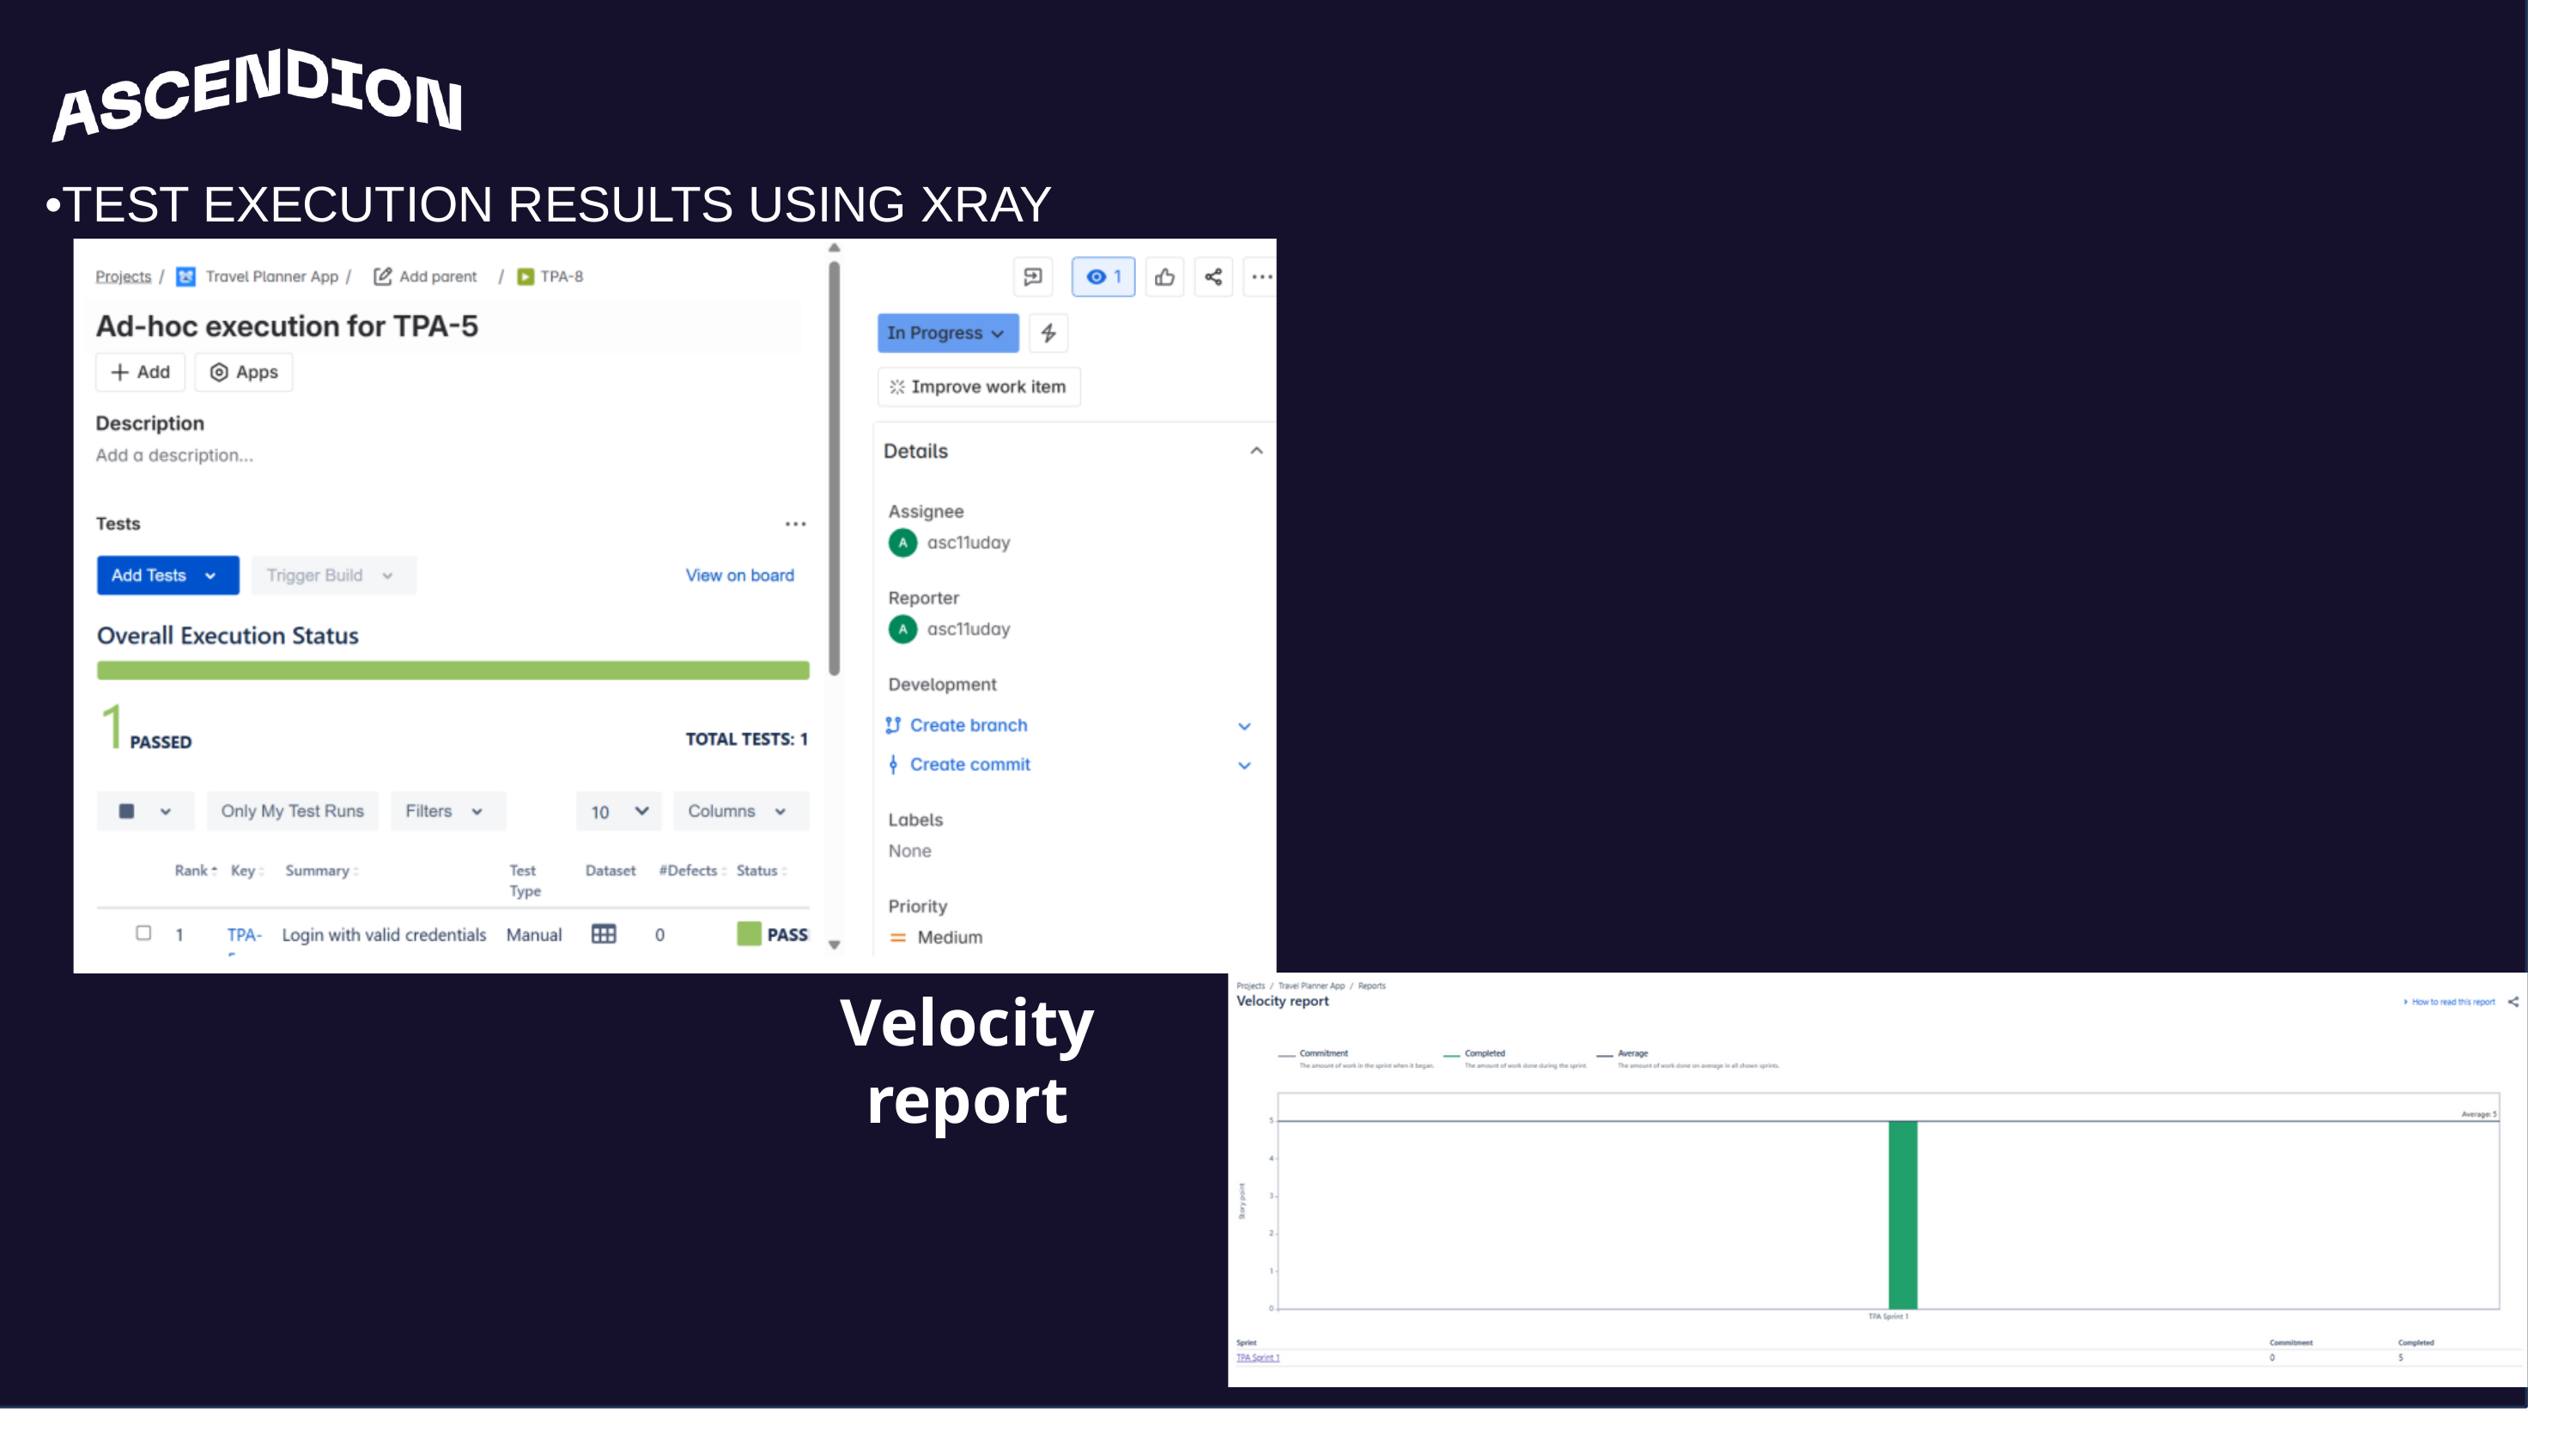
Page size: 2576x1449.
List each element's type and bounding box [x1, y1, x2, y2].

text_box [0, 0, 2528, 1409]
